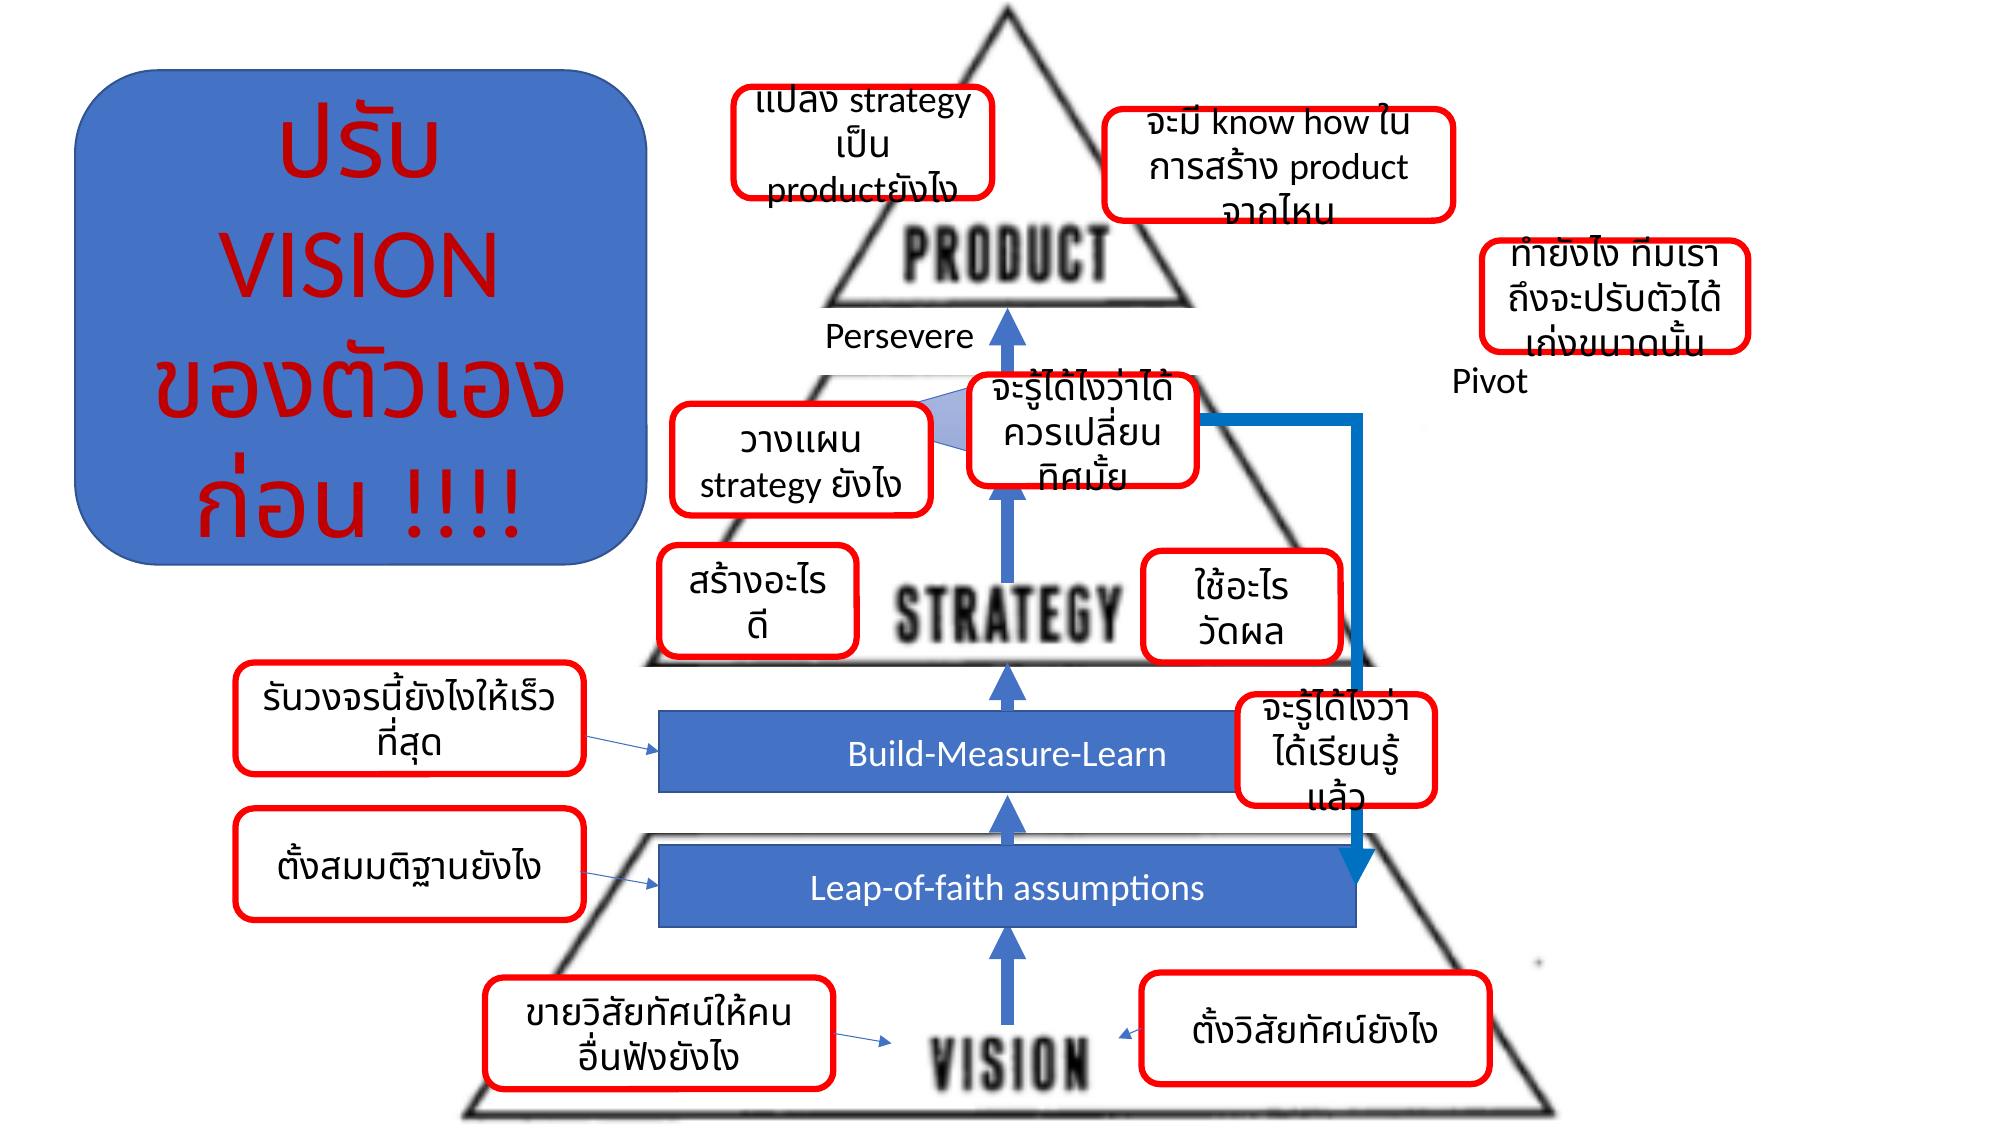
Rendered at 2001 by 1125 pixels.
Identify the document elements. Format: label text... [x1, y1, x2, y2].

text_box Pivot [1437, 348, 1545, 374]
text_box รันวงจรนี้ยังไงให้เร็วที่สุด [234, 661, 585, 776]
text_box ปรับ VISION ของตัวเองก่อน !!!! [74, 69, 648, 566]
text_box Persevere [810, 308, 993, 364]
text_box Build-Measure-Learn [658, 710, 1158, 793]
text_box จะรู้ได้ไงว่าได้เรียนรู้แล้ว [1356, 693, 1437, 807]
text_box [579, 871, 660, 886]
picture [411, 0, 1604, 308]
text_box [1158, 419, 1356, 886]
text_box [1118, 1028, 1142, 1039]
picture [411, 374, 1604, 667]
text_box ตั้งสมมติฐานยังไง [234, 807, 585, 922]
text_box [584, 735, 660, 752]
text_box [833, 1033, 892, 1044]
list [411, 833, 1604, 1125]
text_box ทำยังไง ทีมเราถึงจะปรับตัวได้เก่งขนาดนั้น [1480, 239, 1750, 354]
